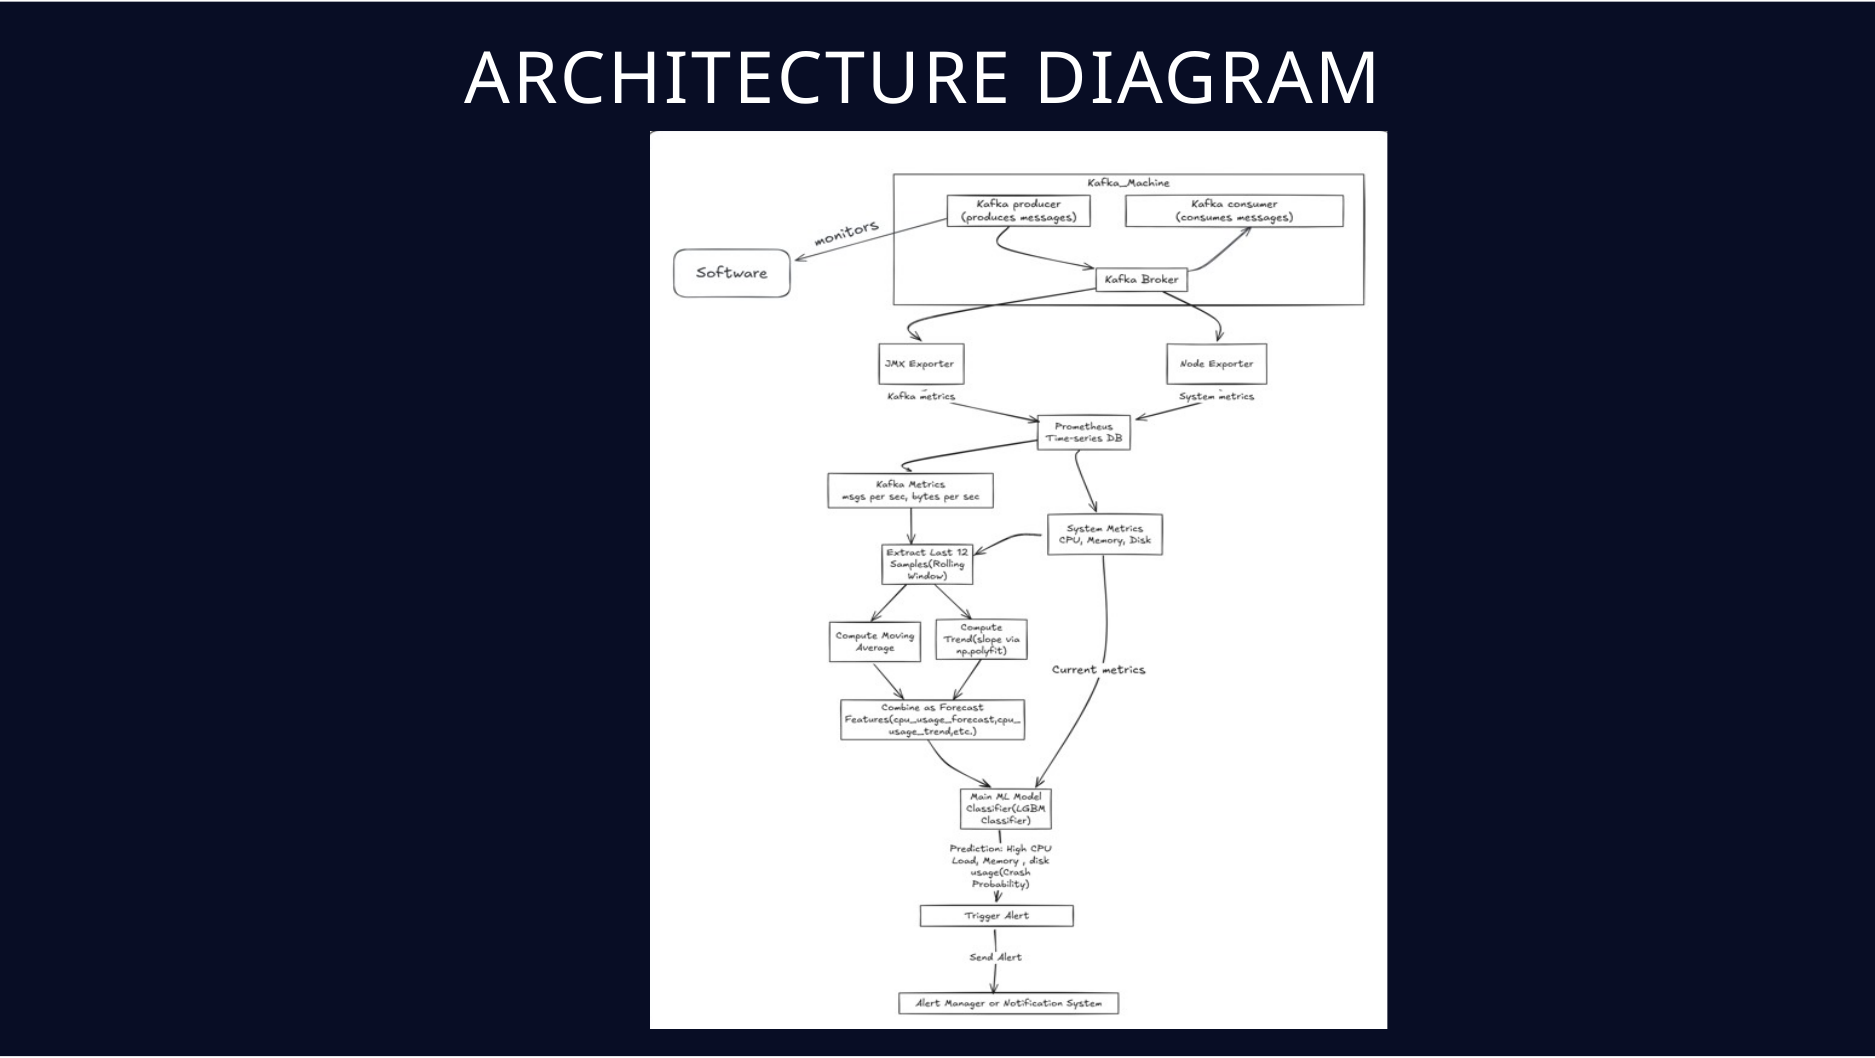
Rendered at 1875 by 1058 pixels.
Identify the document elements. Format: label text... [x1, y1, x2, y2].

title ARCHITECTURE DIAGRAM [462, 28, 1575, 208]
picture [649, 131, 1388, 1029]
